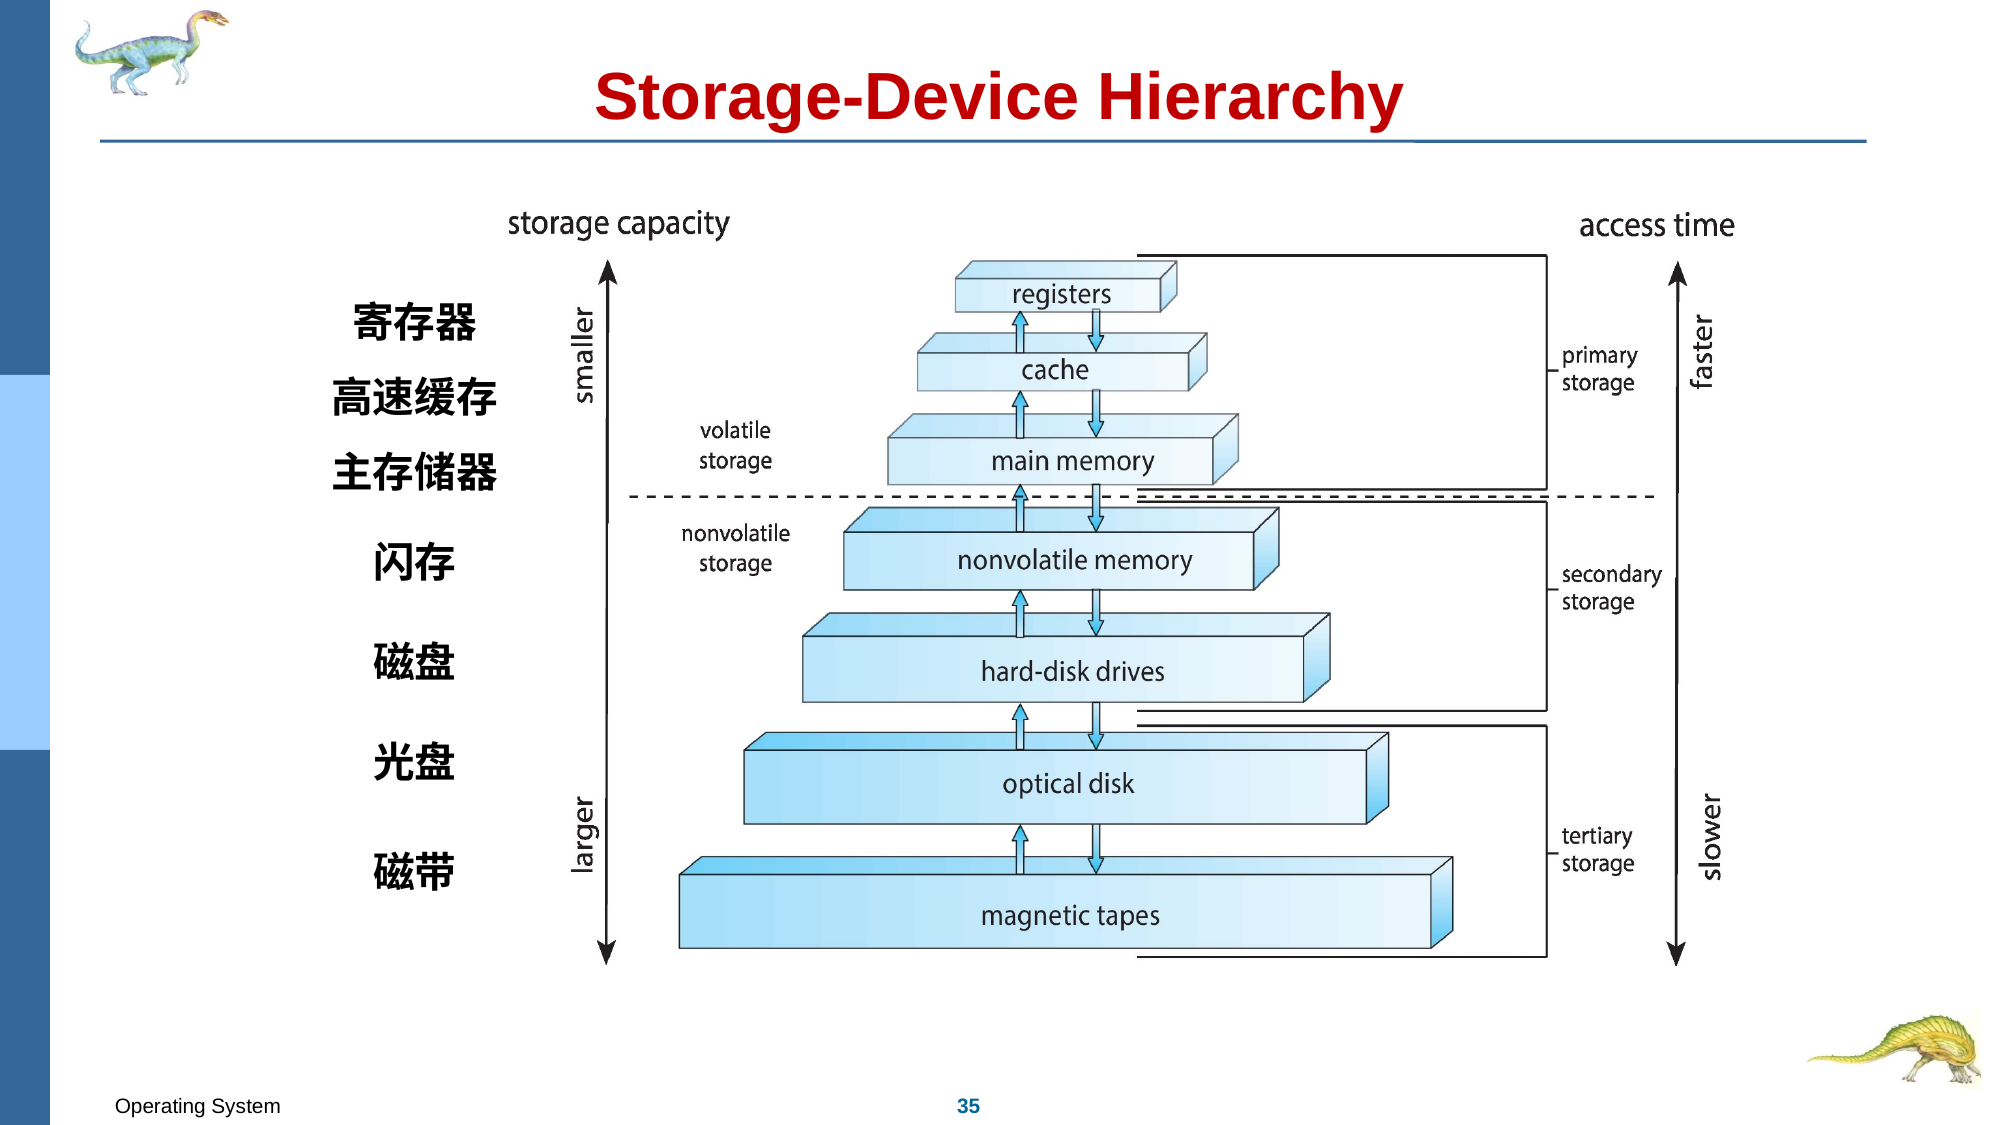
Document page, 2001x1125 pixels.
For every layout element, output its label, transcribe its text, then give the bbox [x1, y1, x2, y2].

title Storage-Device Hierarchy [99, 45, 1900, 141]
text_box 寄存器 高速缓存 主存储器 闪存 磁盘 光盘 磁带 [299, 263, 501, 904]
picture [62, 0, 246, 105]
picture [507, 204, 1736, 966]
picture [1804, 1007, 1982, 1090]
